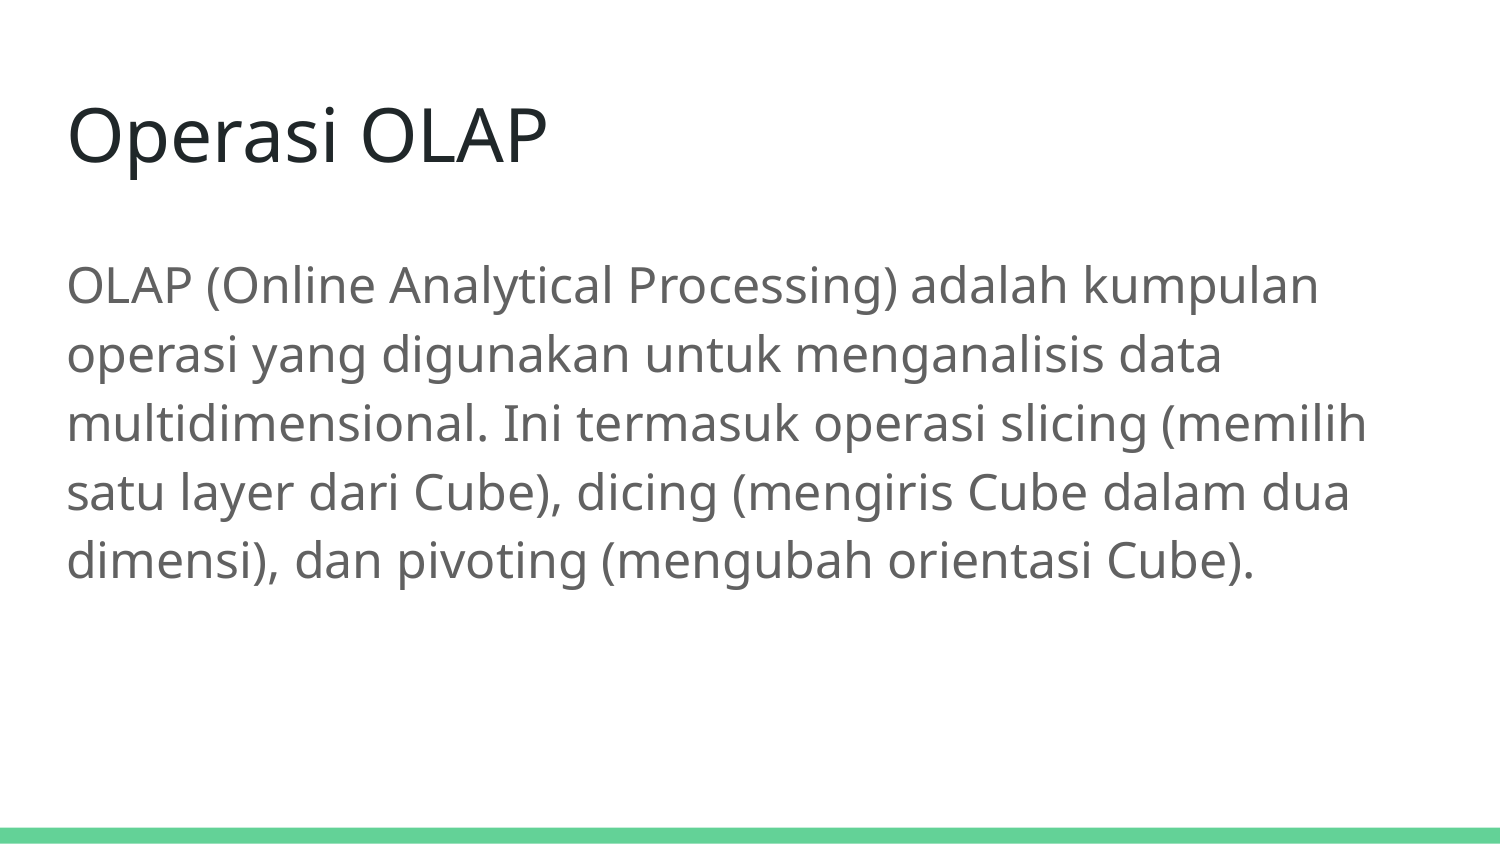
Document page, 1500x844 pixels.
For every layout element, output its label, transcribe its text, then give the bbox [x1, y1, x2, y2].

list OLAP (Online Analytical Processing) adalah kumpulan operasi yang digunakan untuk menganalisis data multidimensional. Ini termasuk operasi slicing (memilih satu layer dari Cube), dicing (mengiris Cube dalam dua dimensi), dan pivoting (mengubah orientasi Cube). [51, 229, 1449, 750]
title Operasi OLAP [51, 72, 1449, 167]
